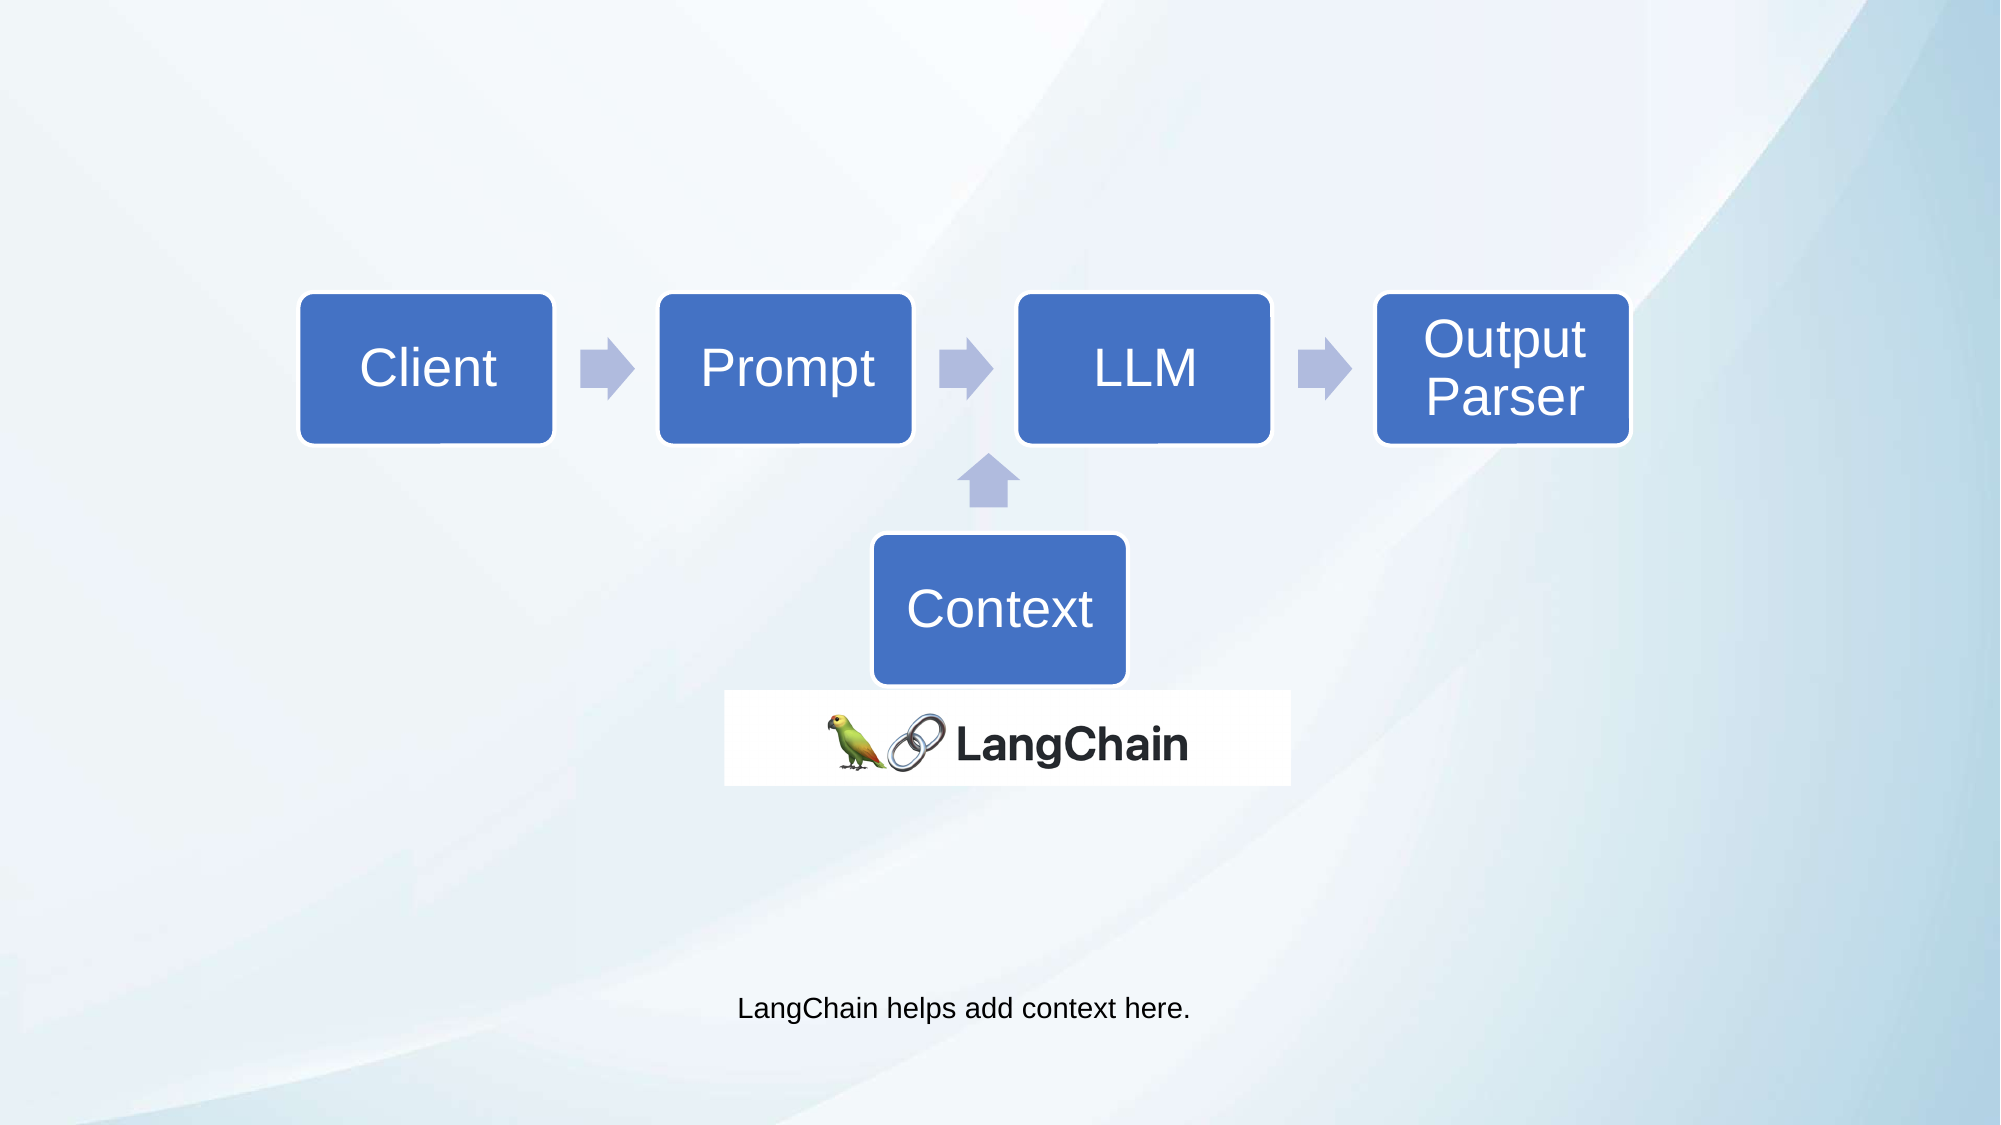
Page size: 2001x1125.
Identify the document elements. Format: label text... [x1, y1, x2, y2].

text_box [298, 142, 1632, 595]
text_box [871, 532, 1129, 687]
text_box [961, 448, 1017, 513]
picture [0, 0, 2000, 1125]
text_box LangChain helps add context here. [722, 982, 1208, 1032]
